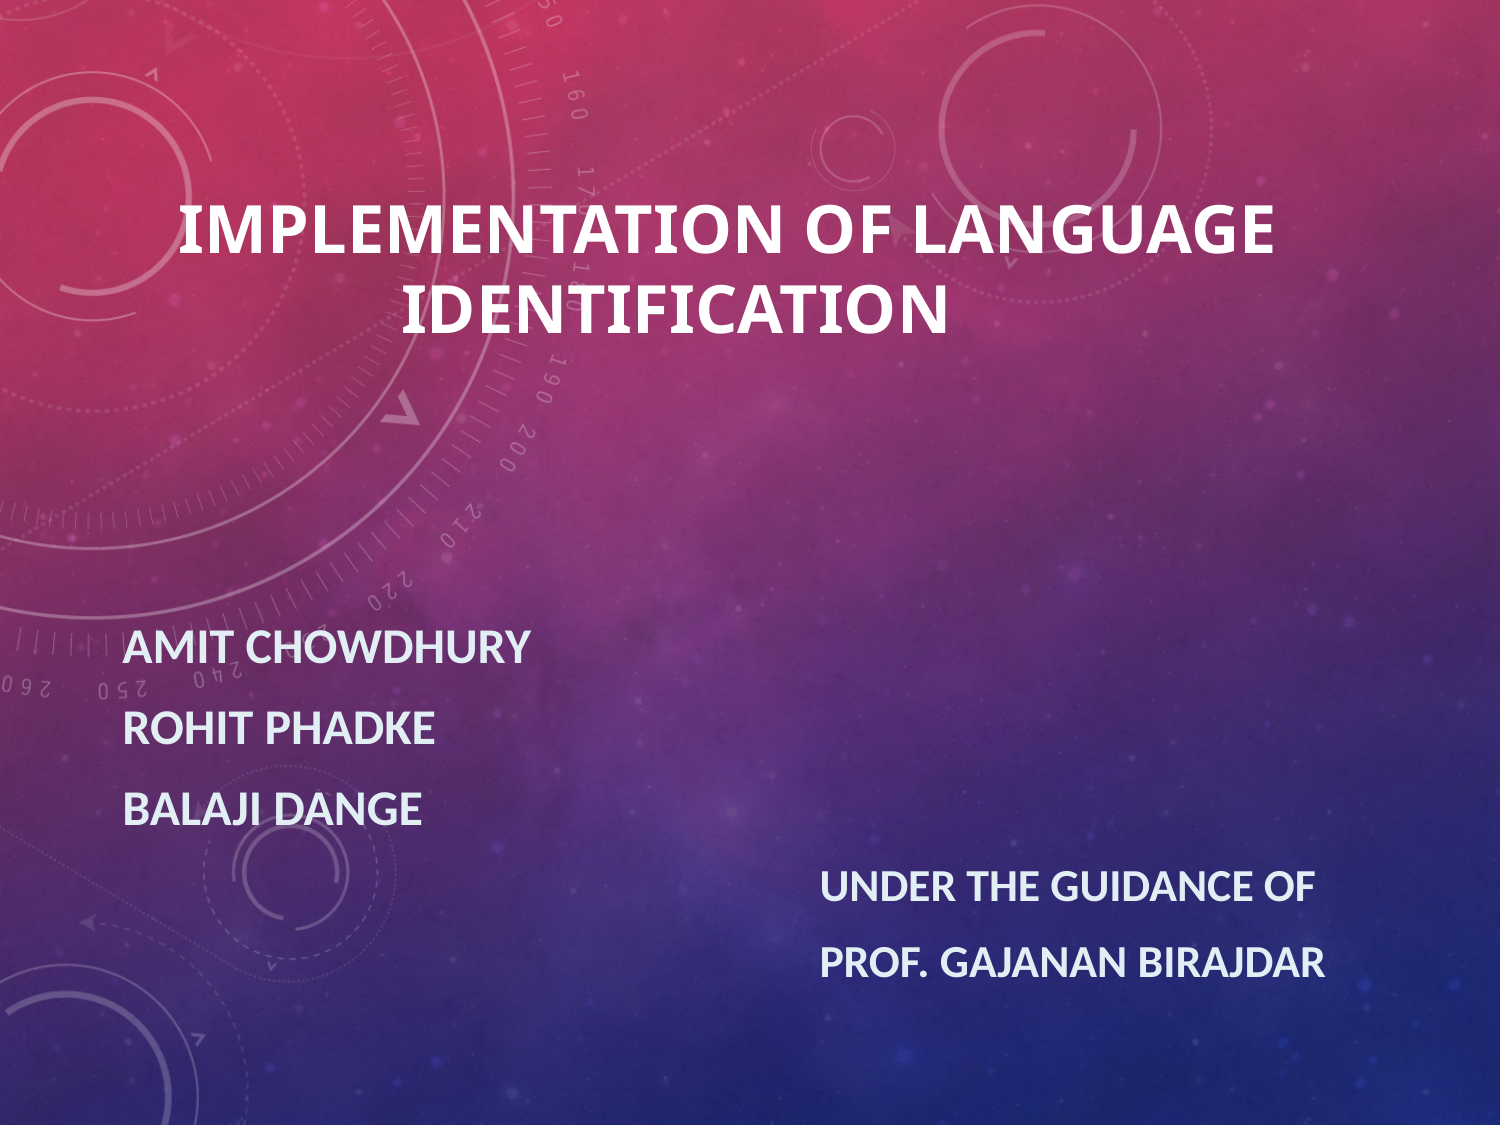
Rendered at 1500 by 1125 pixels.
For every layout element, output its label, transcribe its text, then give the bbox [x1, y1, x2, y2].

subtitle Amit ChowdhUry Rohit phadke Balaji dange UNDER THE GUIDANCE OF Prof. Gajanan birajdar [107, 525, 1444, 1078]
picture [0, 0, 1500, 1125]
title IMPLEMENTATION OF Language Identification [90, 123, 1366, 355]
